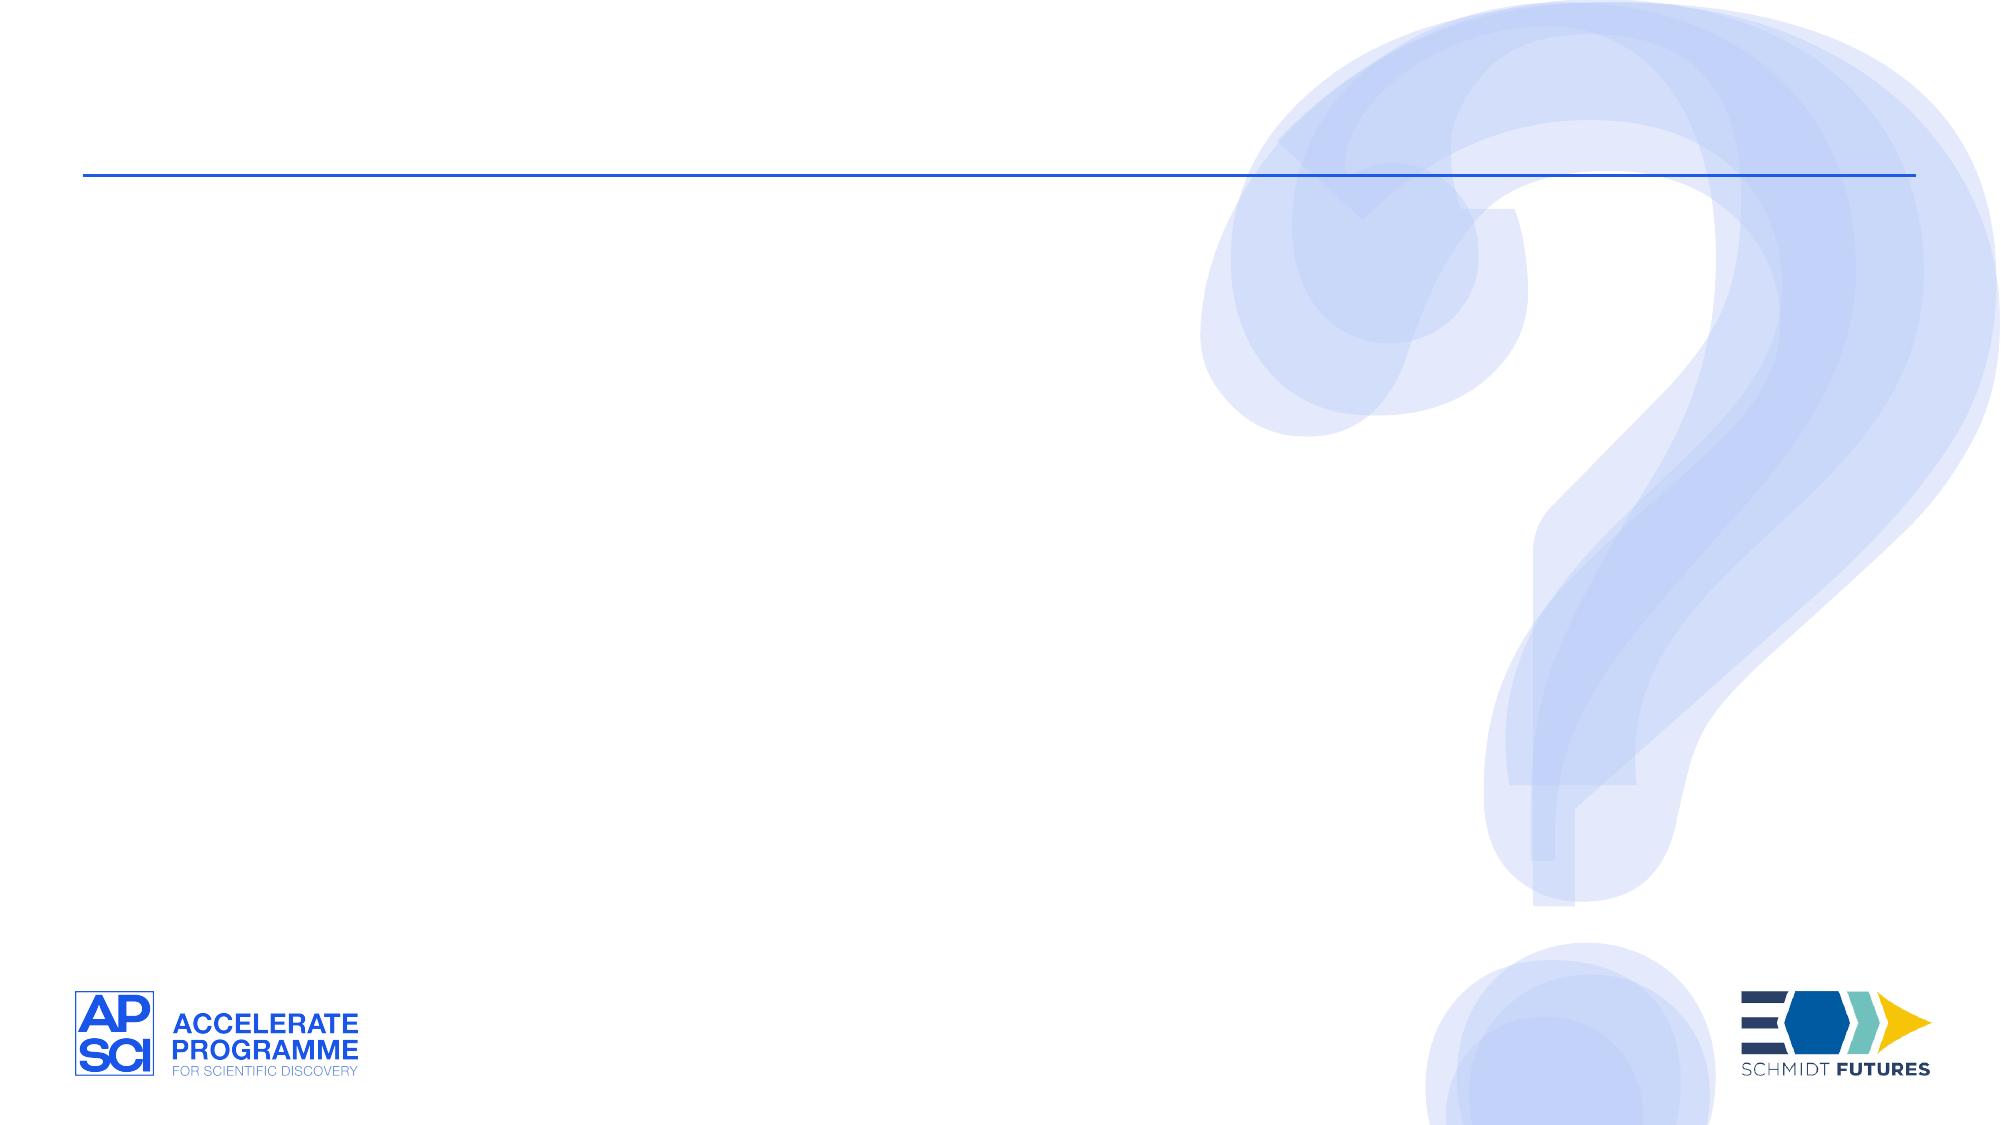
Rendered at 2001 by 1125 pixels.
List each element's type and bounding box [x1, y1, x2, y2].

picture [1741, 991, 1933, 1076]
picture [75, 991, 358, 1076]
